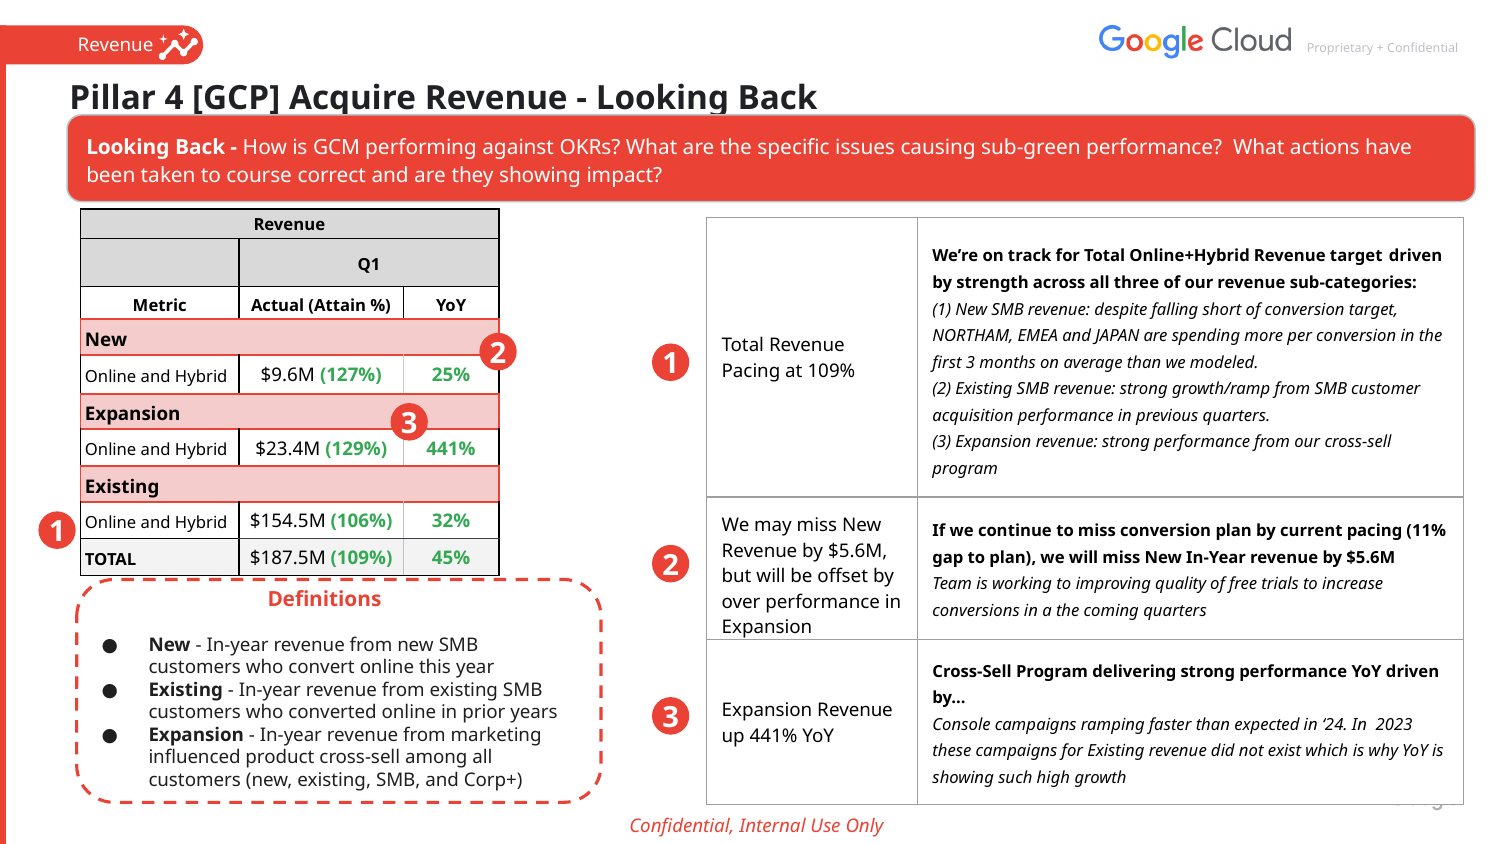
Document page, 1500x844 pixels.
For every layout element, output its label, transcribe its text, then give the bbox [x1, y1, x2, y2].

table_cell Online and Hybrid [81, 503, 238, 538]
text_box Looking Back - How is GCM performing against OKRs? What are the specific issues causing sub-green performance? What actions have been taken to course correct and are they showing impact? [67, 114, 1476, 202]
table_header We’re on track for Total Online+Hybrid Revenue target driven by strength across all three of our revenue sub-categories: (1) New SMB revenue: despite falling short of conversion target, NORTHAM, EMEA and JAPAN are spending more per conversion in the first 3 months on average than we modeled. (2) Existing SMB revenue: strong growth/ramp from SMB customer acquisition performance in previous quarters. (3) Expansion revenue: strong performance from our cross-sell program [918, 218, 1463, 496]
table_cell 25% [404, 356, 498, 393]
table_cell Expansion [81, 395, 498, 428]
table_cell $23.4M (129%) [240, 430, 403, 465]
text_box 1 [652, 344, 689, 381]
table_cell Expansion Revenue up 441% YoY [707, 640, 917, 804]
table_cell YoY [404, 287, 498, 318]
table_cell Metric [81, 287, 238, 318]
table_cell 32% [404, 503, 498, 538]
table_cell Actual (Attain %) [240, 287, 403, 318]
table_cell We may miss New Revenue by $5.6M, but will be offset by over performance in Expansion [707, 498, 917, 639]
table_cell [81, 239, 238, 286]
text_box Definitions New - In-year revenue from new SMB customers who convert online this year Existing - In-year revenue from existing SMB customers who converted online in prior years Expansion - In-year revenue from marketing influenced product cross-sell among all customers (new, existing, SMB, and Corp+) [58, 570, 591, 770]
table_cell Cross-Sell Program delivering strong performance YoY driven by… Console campaigns ramping faster than expected in ‘24. In 2023 these campaigns for Existing revenue did not exist which is why YoY is showing such high growth [918, 640, 1463, 804]
table_cell 441% [404, 430, 498, 465]
subtitle Revenue [10, 24, 154, 64]
title Pillar 4 [GCP] Acquire Revenue - Looking Back [69, 70, 1464, 120]
table_header Total Revenue Pacing at 109% [707, 218, 917, 496]
text_box 2 [652, 545, 689, 582]
text_box 2 [480, 333, 516, 370]
text_box 1 [39, 512, 75, 549]
table_cell If we continue to miss conversion plan by current pacing (11% gap to plan), we will miss New In-Year revenue by $5.6M Team is working to improving quality of free trials to increase conversions in a the coming quarters [918, 498, 1463, 639]
table_cell Q1 [240, 239, 498, 286]
table_cell New [81, 320, 498, 354]
picture [1096, 17, 1302, 65]
table_cell Online and Hybrid [81, 430, 238, 465]
table_cell $9.6M (127%) [240, 356, 403, 393]
table_cell $187.5M (109%) [240, 539, 403, 575]
text_box 3 [652, 697, 689, 734]
table_cell 45% [404, 539, 498, 575]
table_cell $154.5M (106%) [240, 503, 403, 538]
text_box 3 [391, 403, 428, 440]
text_box [76, 579, 602, 803]
table_cell Existing [81, 467, 498, 501]
table_header Revenue [81, 210, 498, 238]
text_box Confidential, Internal Use Only [471, 802, 1041, 844]
table_cell Online and Hybrid [81, 356, 238, 393]
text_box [158, 28, 198, 61]
table_cell TOTAL [81, 539, 238, 575]
